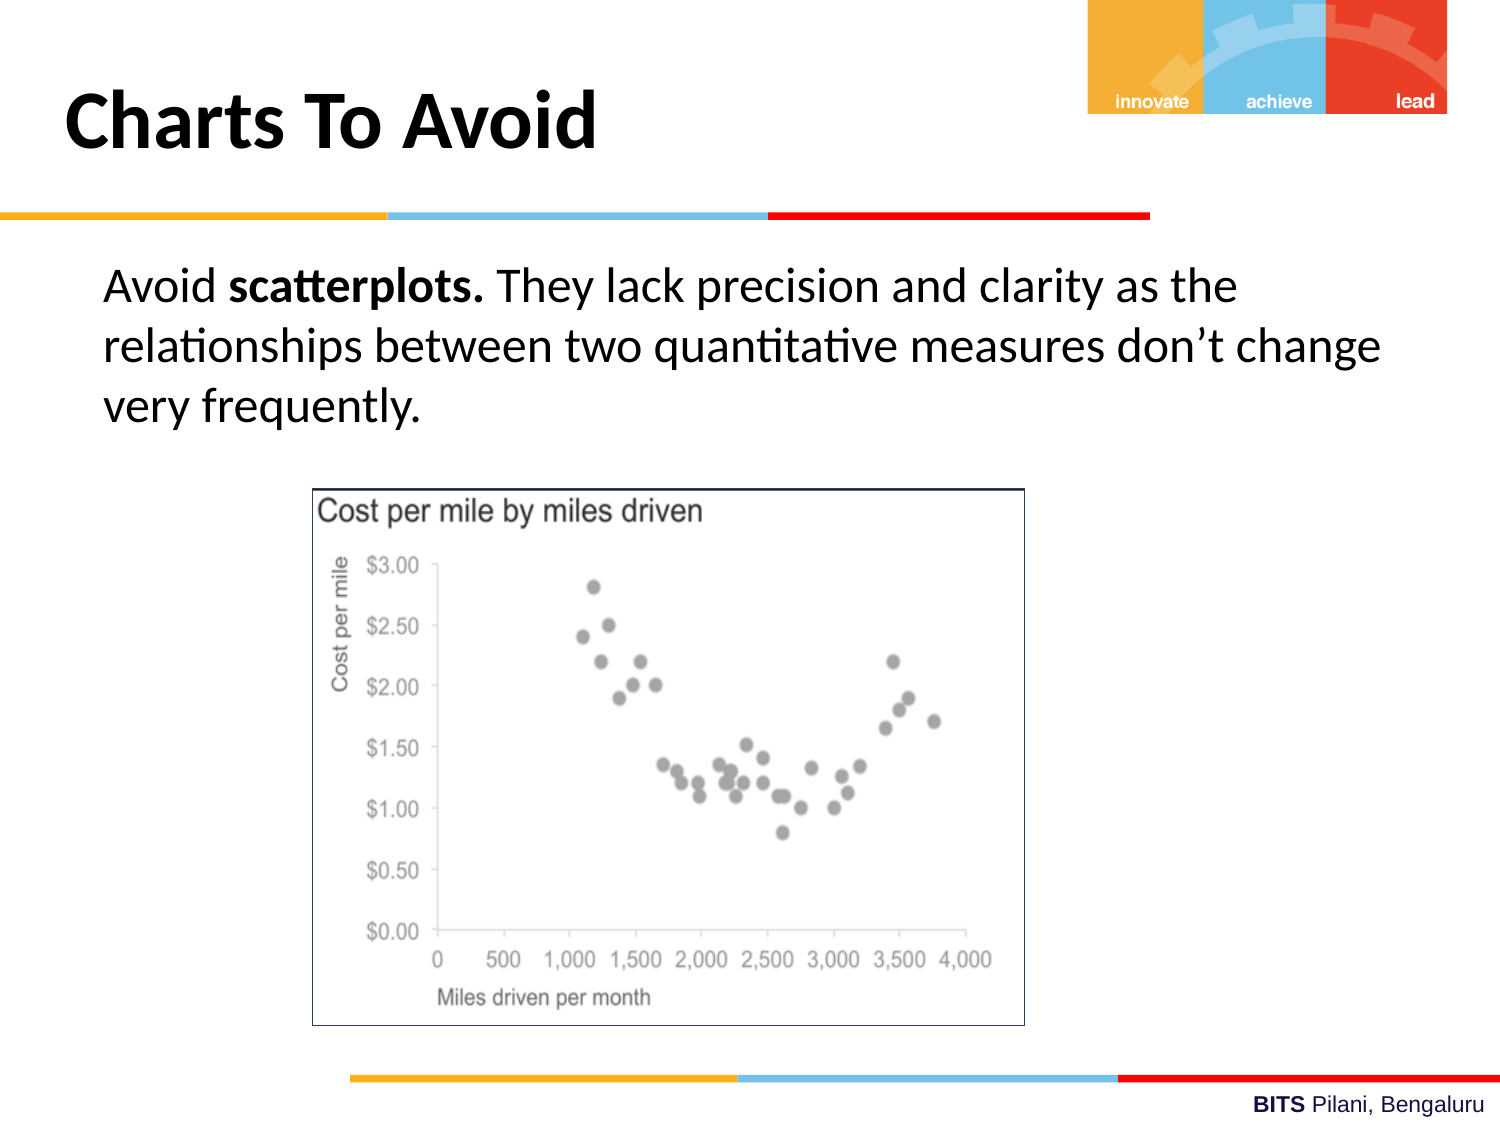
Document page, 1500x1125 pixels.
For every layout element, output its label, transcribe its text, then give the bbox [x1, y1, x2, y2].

picture [1087, 0, 1448, 114]
title Charts To Avoid [64, 45, 1069, 185]
picture [312, 488, 1026, 1026]
list Avoid scatterplots. They lack precision and clarity as the relationships between two quantitative measures don’t change very frequently. [103, 252, 1397, 1014]
